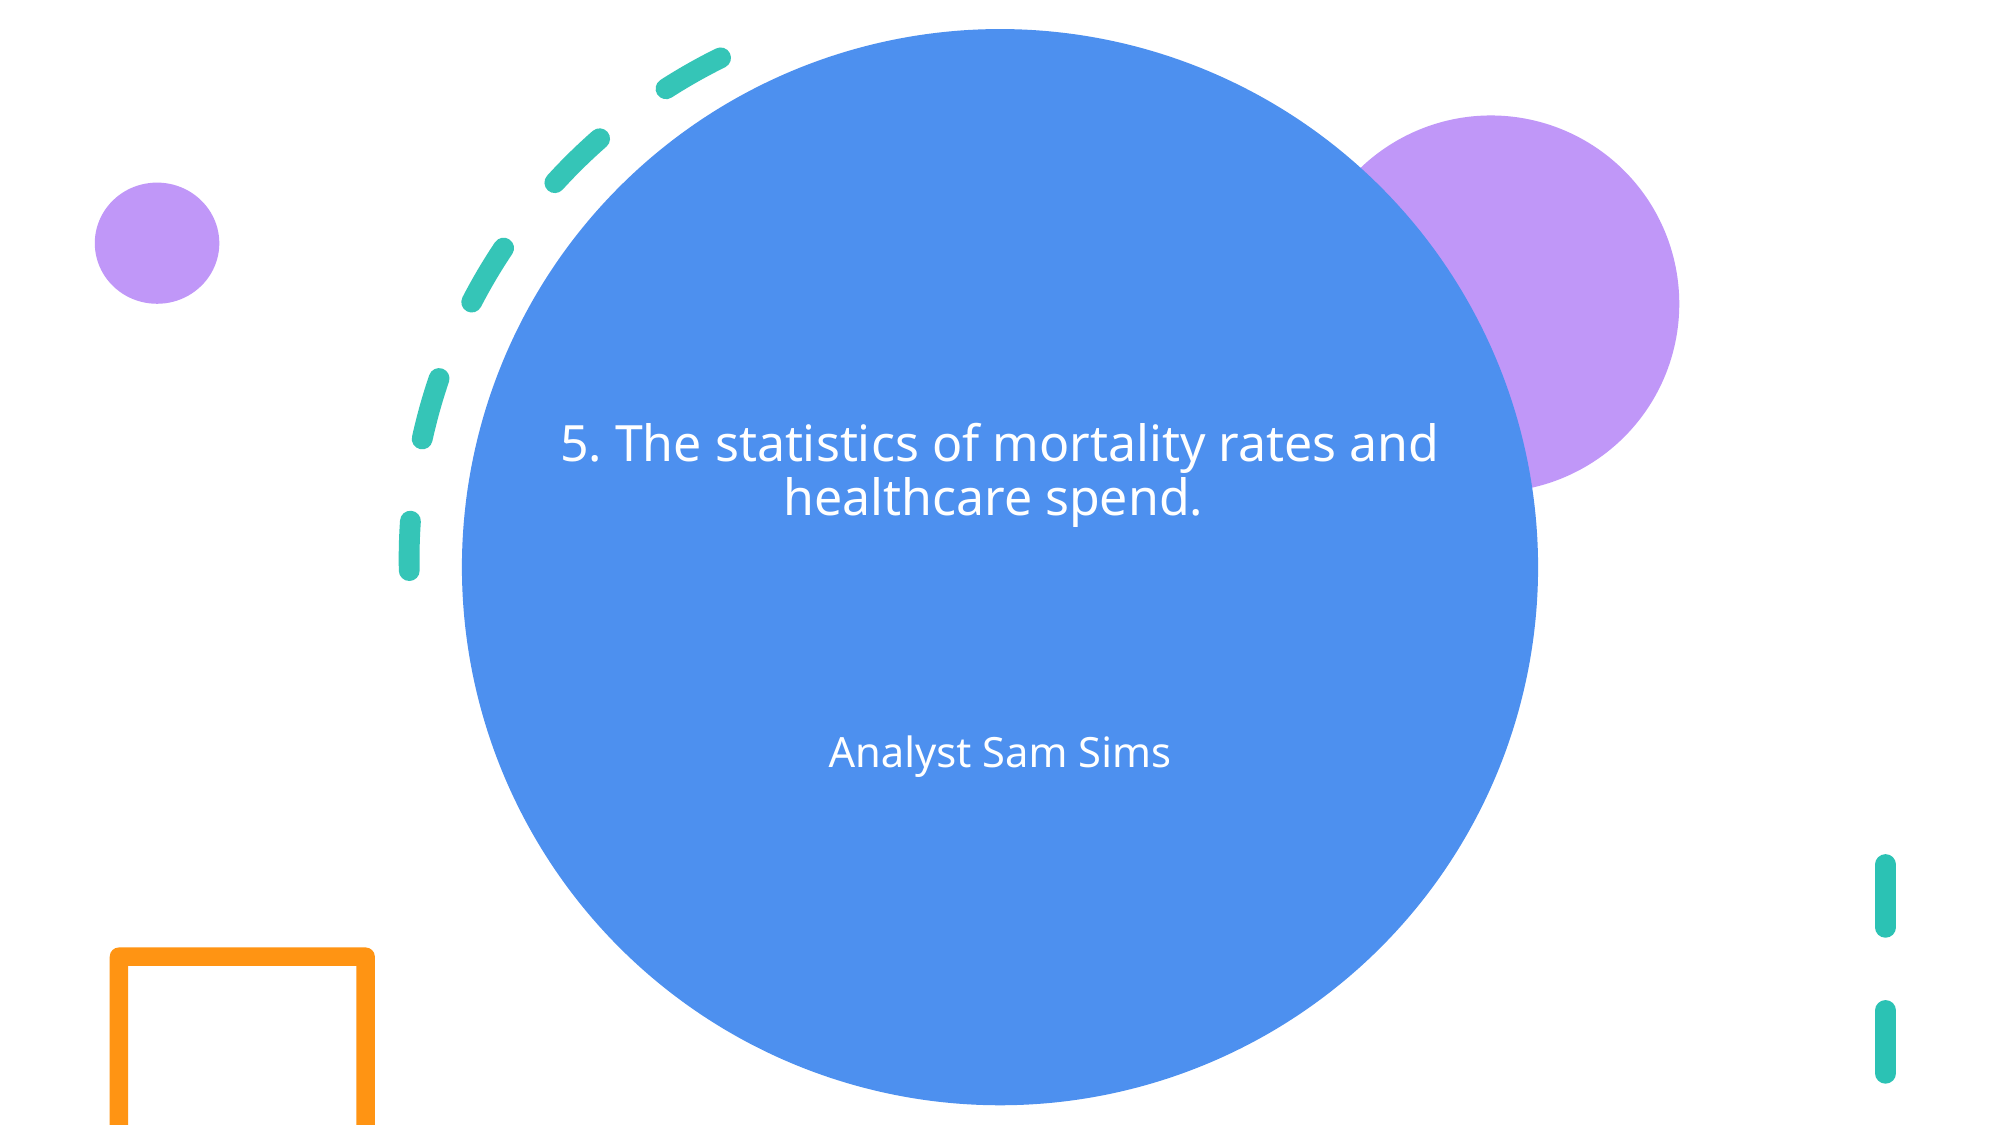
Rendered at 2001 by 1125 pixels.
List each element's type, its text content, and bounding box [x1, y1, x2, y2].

subtitle Analyst Sam Sims [461, 723, 1539, 1042]
title 5. The statistics of mortality rates and healthcare spend. [461, 221, 1539, 723]
